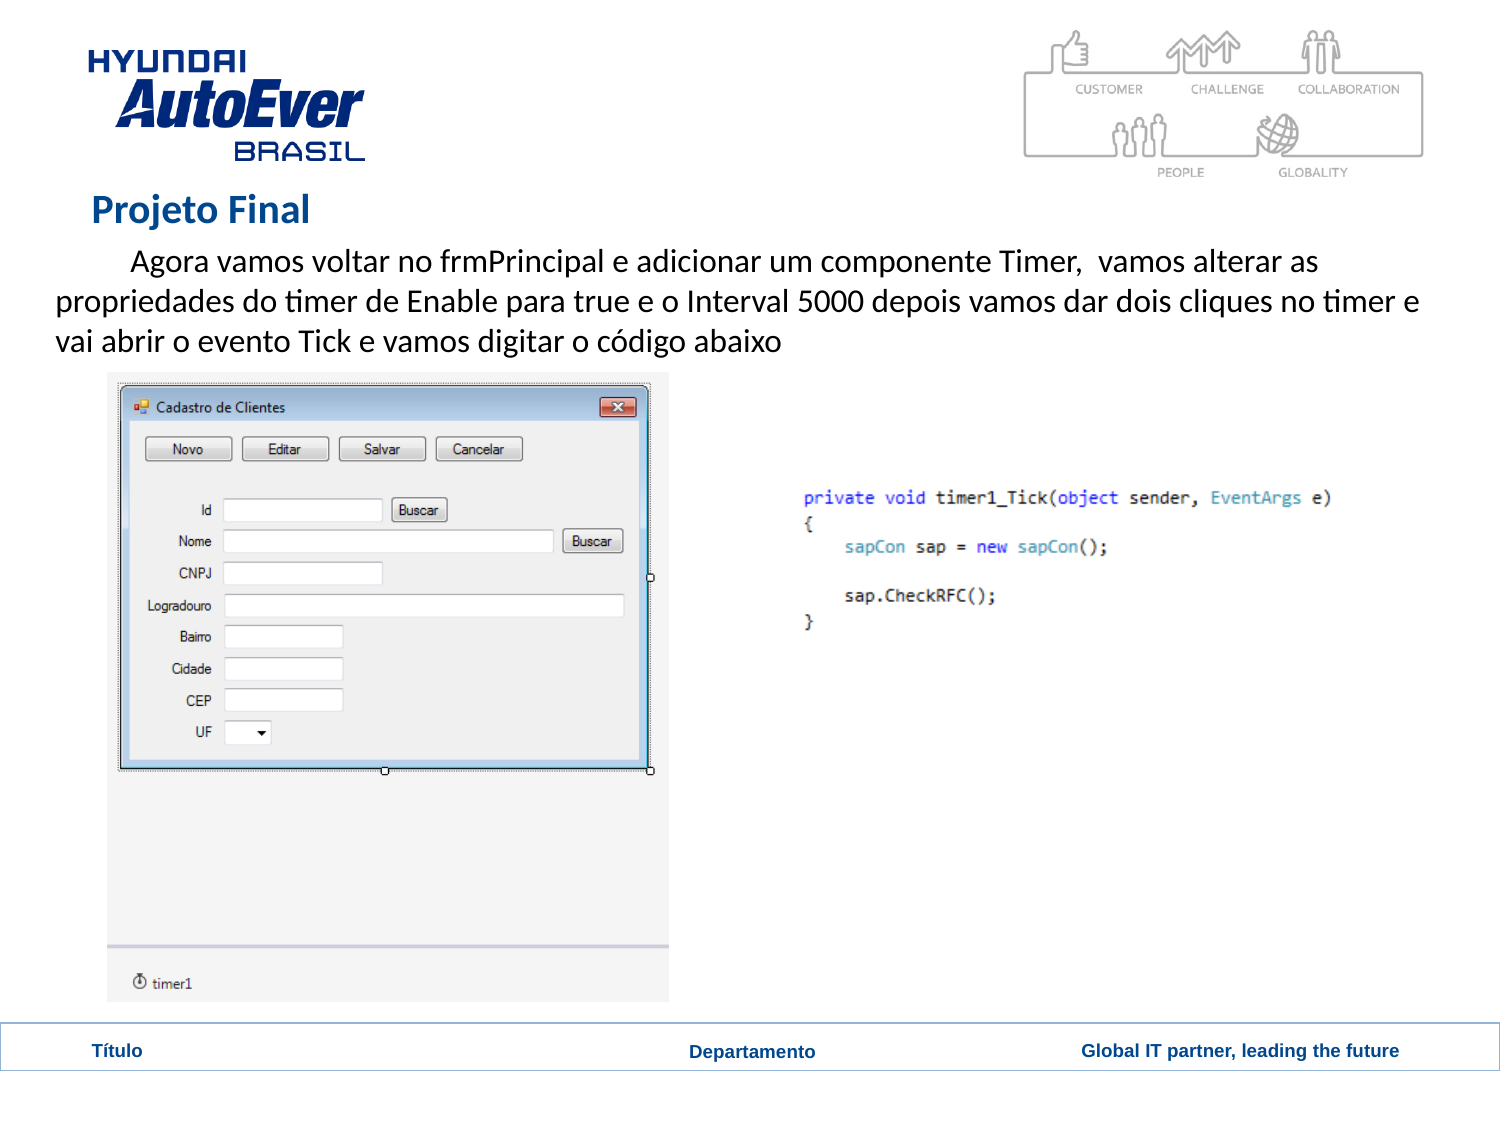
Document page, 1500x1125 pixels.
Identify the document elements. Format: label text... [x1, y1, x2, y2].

list Agora vamos voltar no frmPrincipal e adicionar um componente Timer, vamos alterar as propriedades do timer de Enable para true e o Interval 5000 depois vamos dar dois cliques no timer e vai abrir o evento Tick e vamos digitar o código abaixo [40, 232, 1457, 1020]
title Projeto Final [76, 182, 999, 232]
picture [107, 372, 669, 1003]
picture [88, 50, 349, 78]
picture [1022, 23, 1424, 185]
picture [801, 482, 1341, 643]
picture [115, 79, 365, 161]
